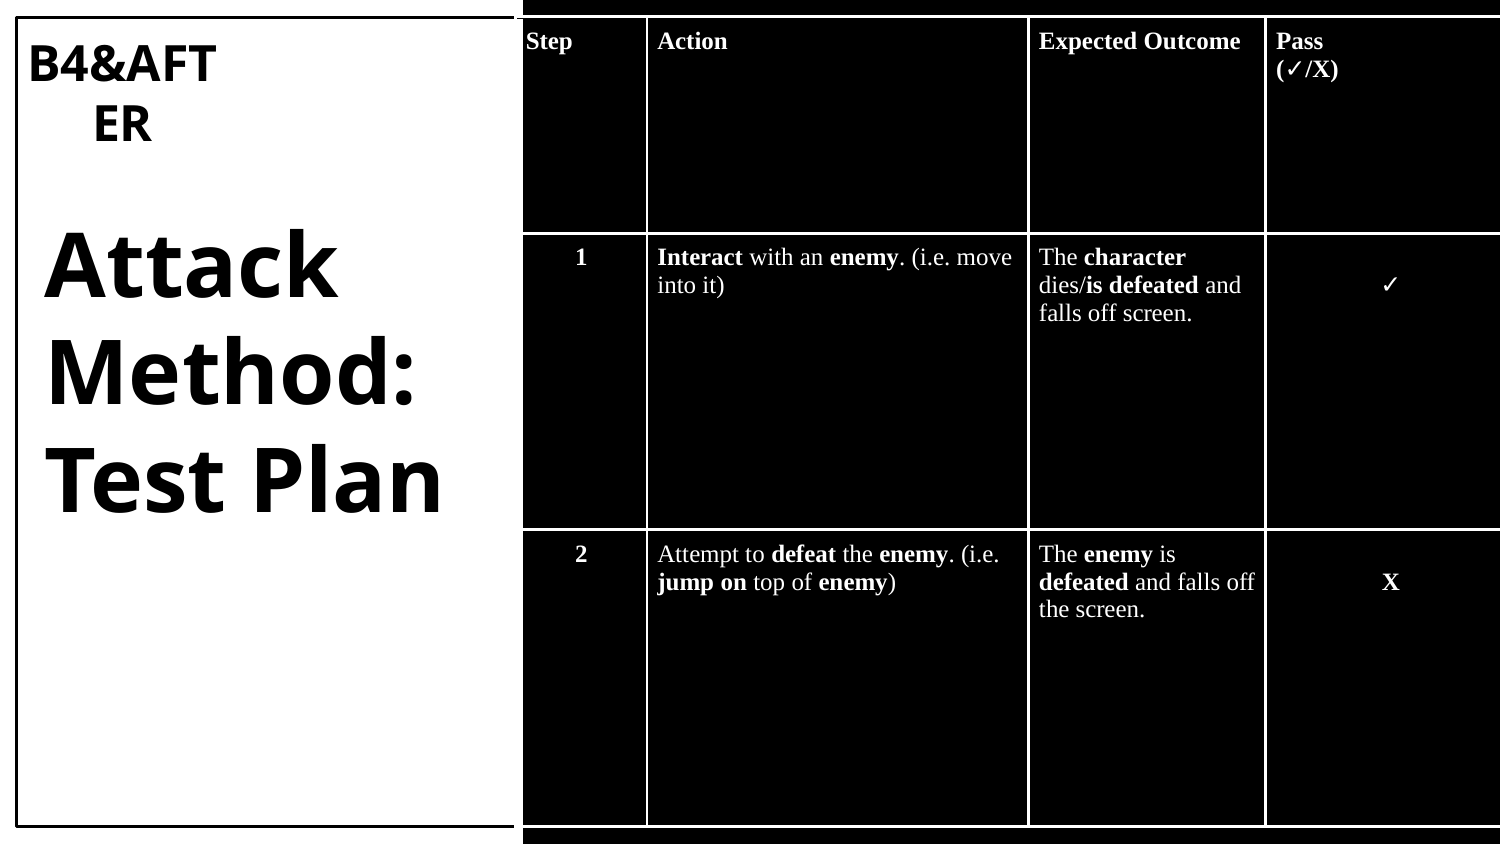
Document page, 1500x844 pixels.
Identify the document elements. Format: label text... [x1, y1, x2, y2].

table_header Action [648, 18, 1027, 232]
table_cell 1 [517, 235, 646, 528]
table_header Step [517, 18, 646, 232]
table_header Pass (✓/X) [1267, 18, 1500, 232]
text_box B4&AFTER [0, 16, 246, 96]
text_box Attack Method: Test Plan [29, 192, 514, 503]
table_header Expected Outcome [1030, 18, 1264, 232]
table_cell Interact with an enemy. (i.e. move into it) [648, 235, 1027, 528]
table_cell The character dies/is defeated and falls off screen. [1030, 235, 1264, 528]
table_cell X [1267, 531, 1500, 825]
table_cell The enemy is defeated and falls off the screen. [1030, 531, 1264, 825]
table_cell Attempt to defeat the enemy. (i.e. jump on top of enemy) [648, 531, 1027, 825]
table_cell 2 [517, 531, 646, 825]
table_cell ✓ [1267, 235, 1500, 528]
